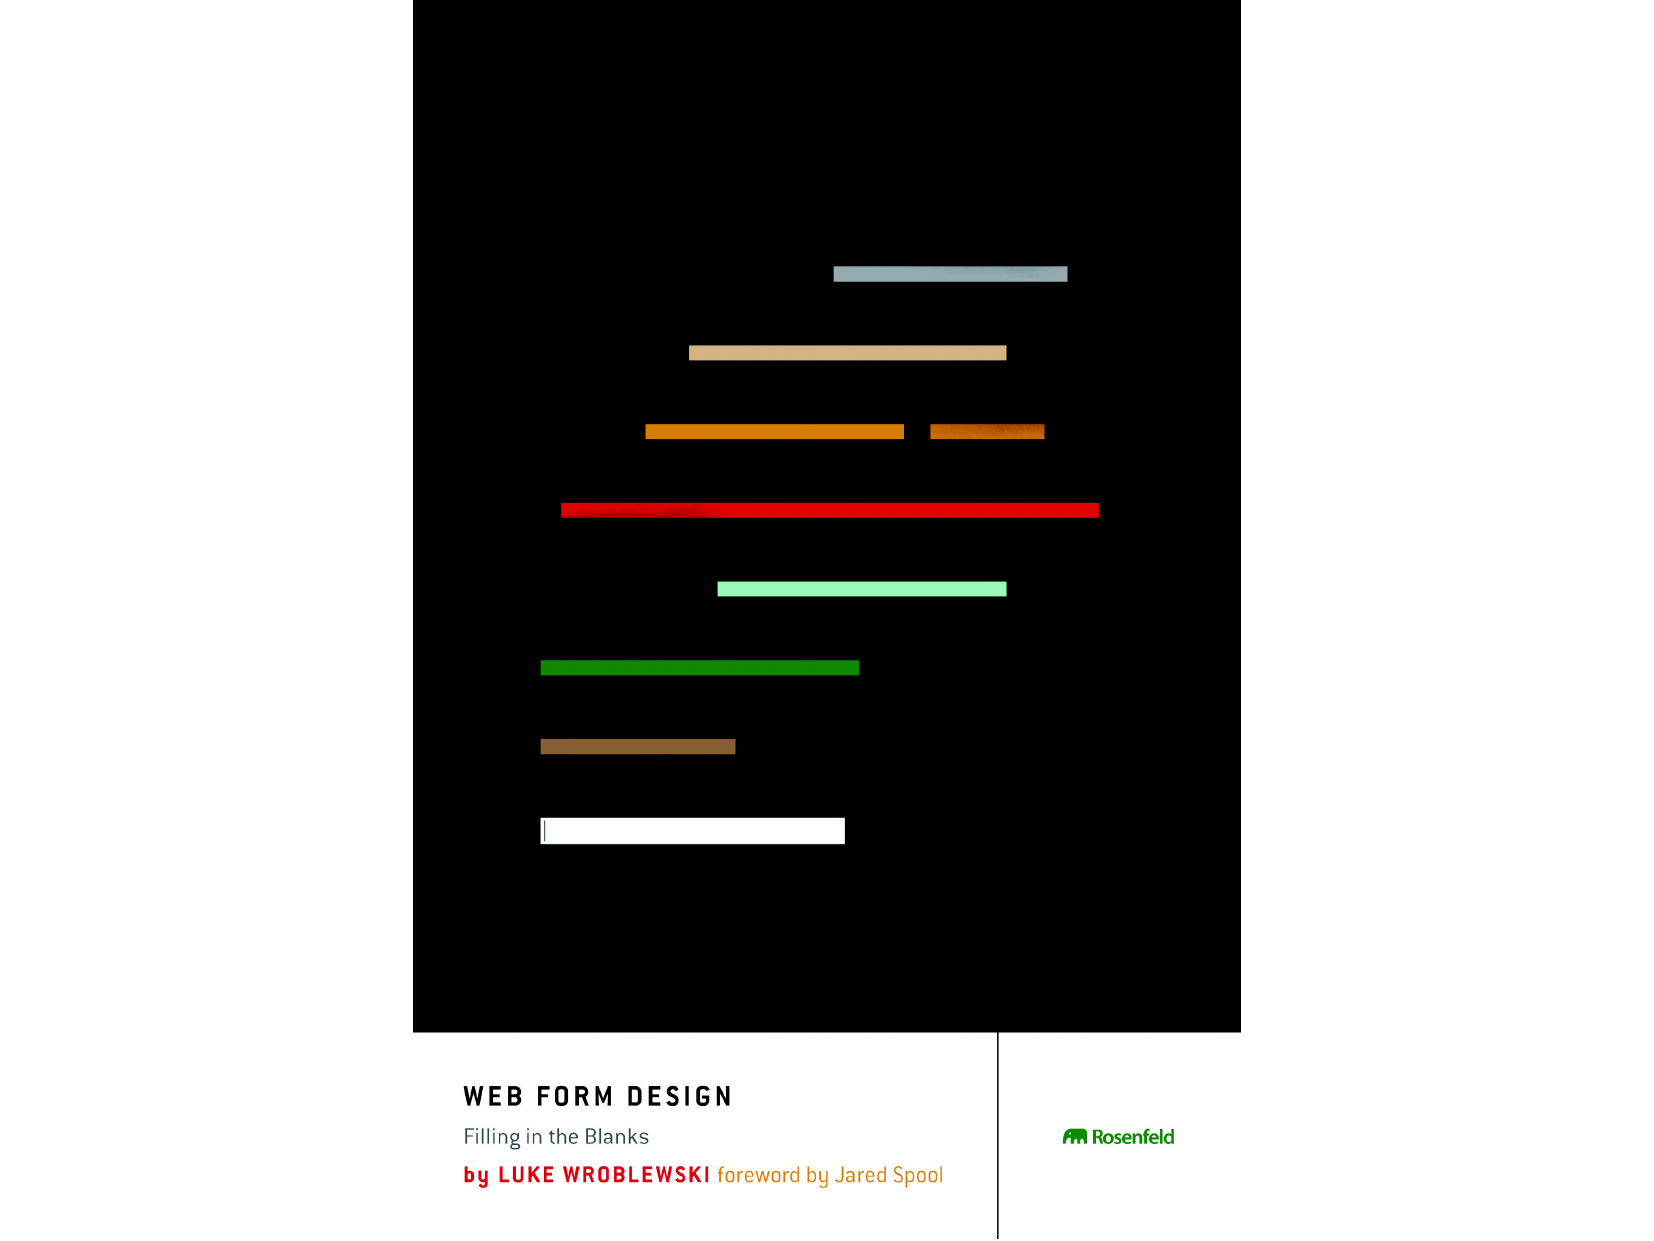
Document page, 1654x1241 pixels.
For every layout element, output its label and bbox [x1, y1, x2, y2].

picture [413, 0, 1241, 1239]
